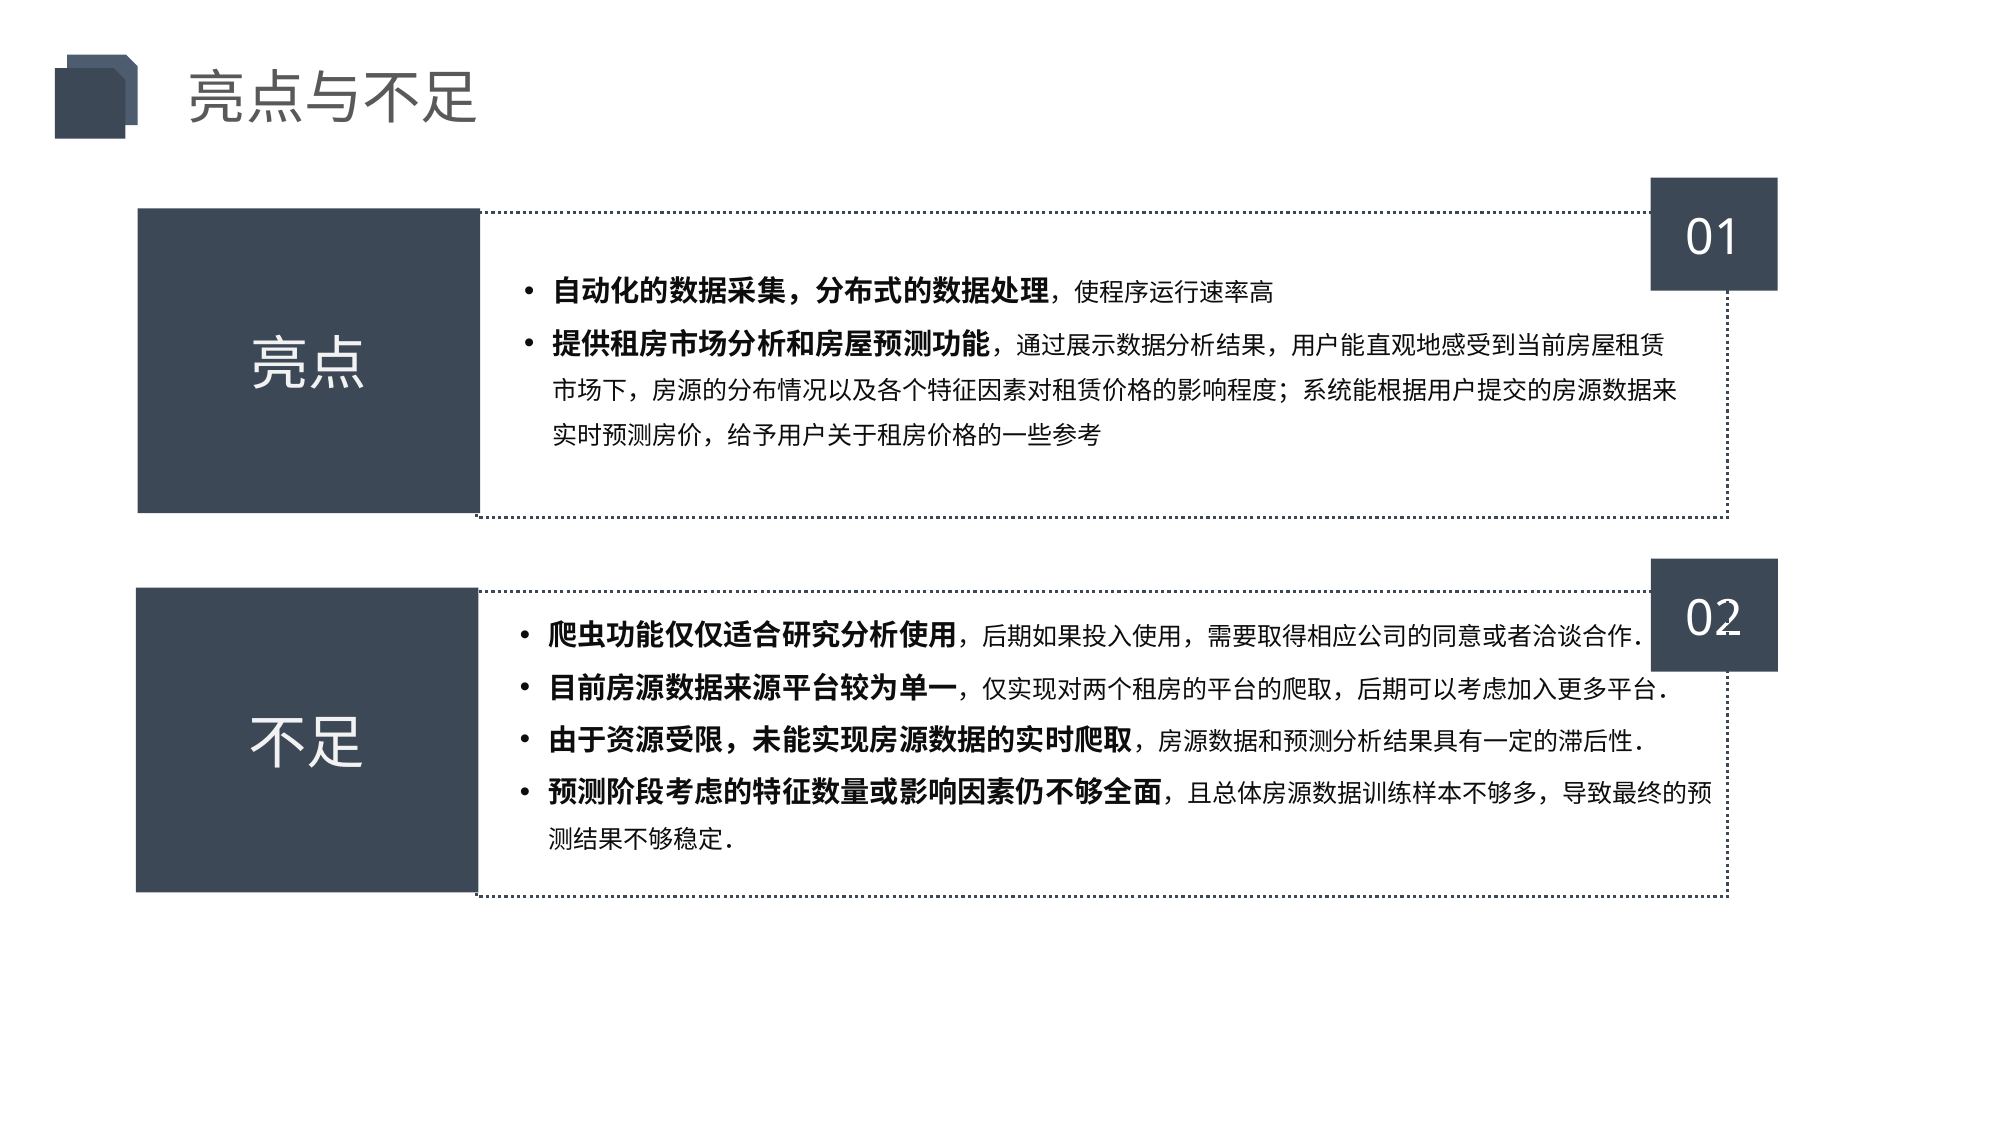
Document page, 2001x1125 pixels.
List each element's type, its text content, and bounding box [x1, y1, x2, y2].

text_box [53, 67, 127, 140]
text_box 01 [1650, 177, 1779, 292]
text_box 自动化的数据采集，分布式的数据处理，使程序运行速率高 提供租房市场分析和房屋预测功能，通过展示数据分析结果，用户能直观地感受到当前房屋租赁市场下，房源的分布情况以及各个特征因素对租赁价格的影响程度；系统能根据用户提交的房源数据来实时预测房价，给予用户关于租房价格的一些参考 [509, 247, 1696, 458]
text_box 亮点与不足 [172, 40, 996, 150]
text_box 02 [1650, 558, 1779, 673]
text_box 爬虫功能仅仅适合研究分析使用，后期如果投入使用，需要取得相应公司的同意或者洽谈合作． 目前房源数据来源平台较为单一，仅实现对两个租房的平台的爬取，后期可以考虑加入更多平台． 由于资源受限，未能实现房源数据的实时爬取，房源数据和预测分析结果具有一定的滞后性． 预测阶段考虑的特征数量或影响因素仍不够全面，且总体房源数据训练样本不够多，导致最终的预测结果不够稳定． [505, 591, 1728, 861]
text_box [476, 590, 1729, 897]
text_box [476, 211, 1729, 518]
text_box 不足 [135, 587, 479, 893]
text_box [66, 53, 139, 127]
text_box 亮点 [137, 207, 481, 514]
